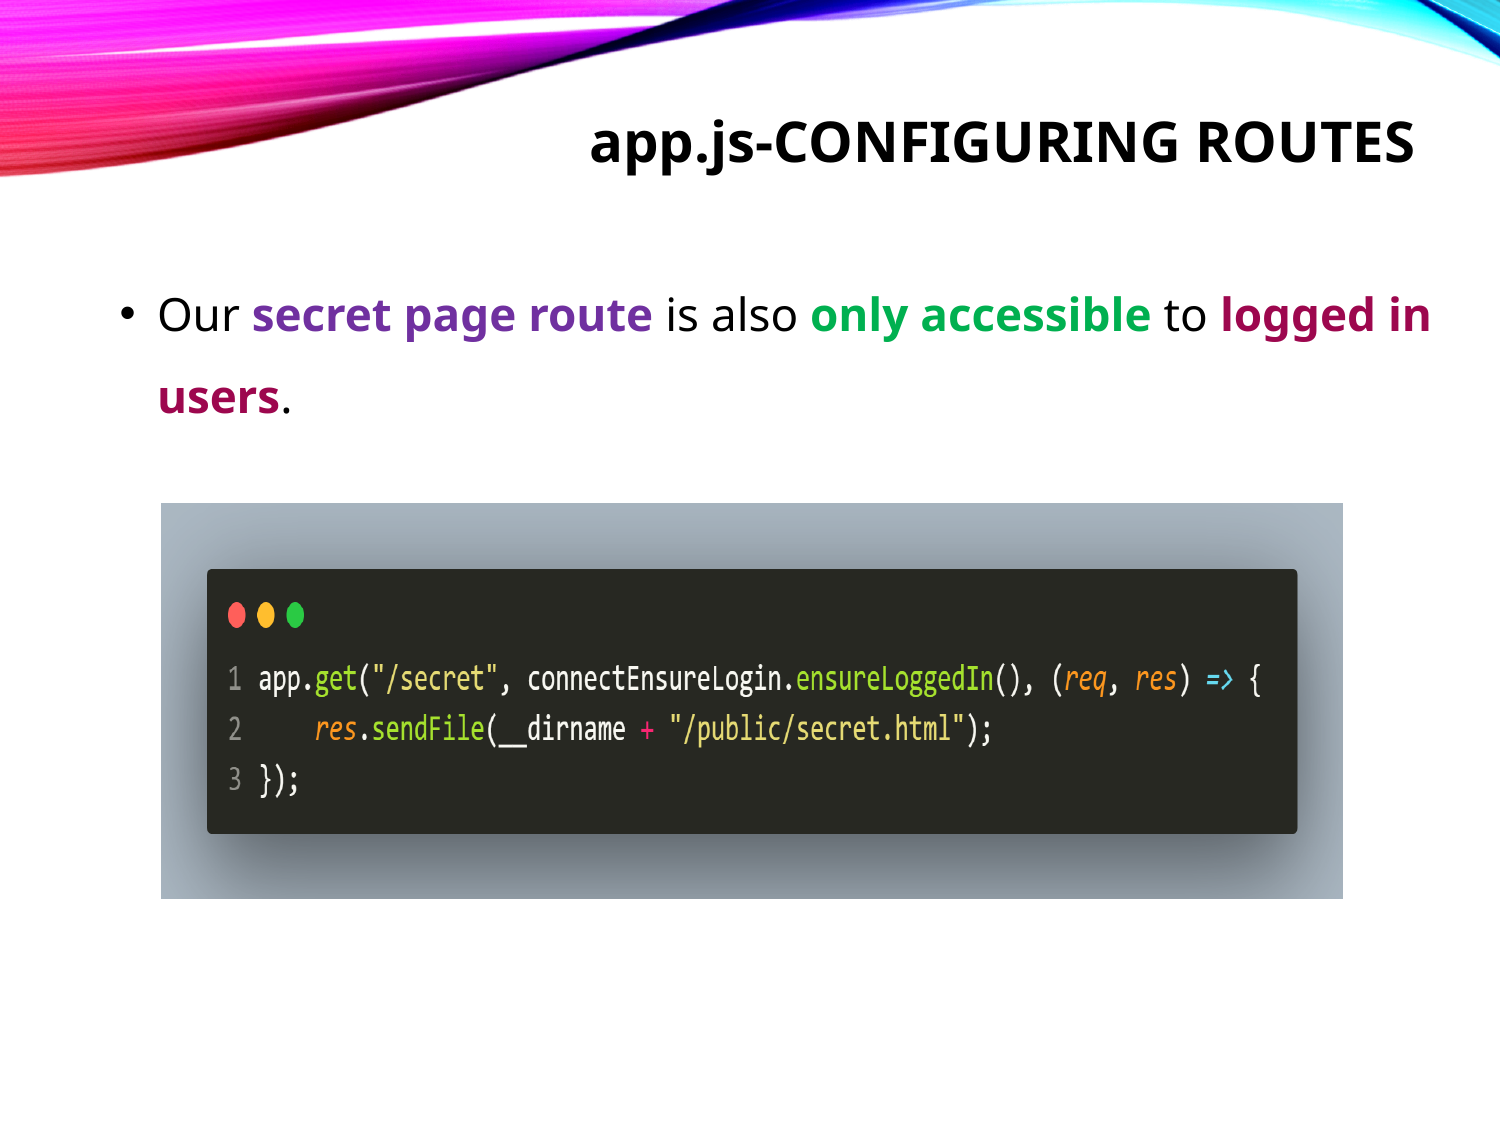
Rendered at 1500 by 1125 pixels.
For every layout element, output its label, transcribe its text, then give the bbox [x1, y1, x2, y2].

list Our secret page route is also only accessible to logged in users. [29, 250, 1475, 1111]
picture [0, 0, 1500, 178]
picture [161, 503, 1343, 899]
title app.js-configuring routes [383, 38, 1431, 250]
